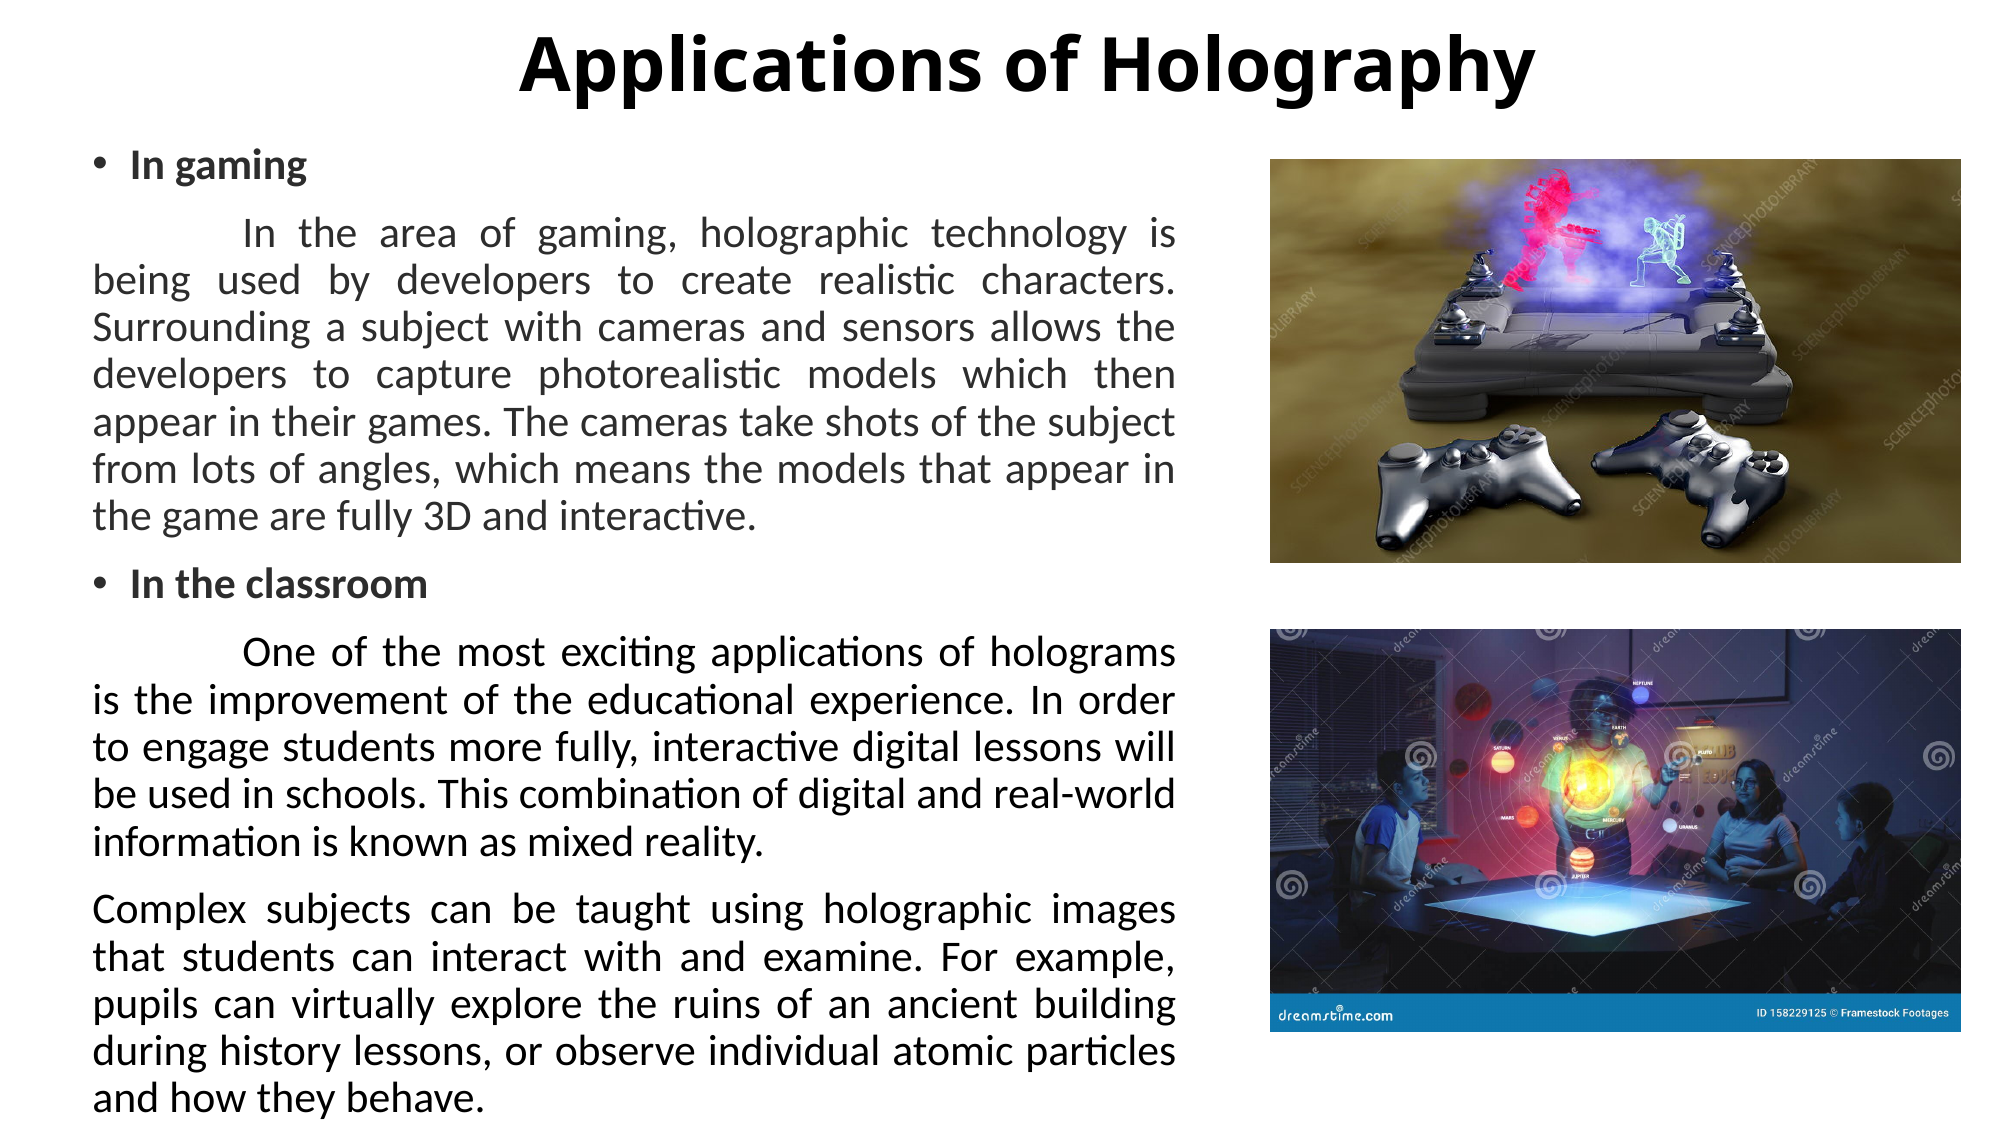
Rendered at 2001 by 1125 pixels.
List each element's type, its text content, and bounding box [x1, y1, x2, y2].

title Applications of Holography [165, 0, 1891, 134]
picture [1270, 629, 1961, 1032]
picture [1270, 159, 1961, 563]
list In gaming In the area of gaming, holographic technology is being used by developers to create realistic characters. Surrounding a subject with cameras and sensors allows the developers to capture photorealistic models which then appear in their games. The cameras take shots of the subject from lots of angles, which means the models that appear in the game are fully 3D and interactive. In the classroom One of the most exciting applications of holograms is the improvement of the educational experience. In order to engage students more fully, interactive digital lessons will be used in schools. This combination of digital and real-world information is known as mixed reality. Complex subjects can be taught using holographic images that students can interact with and examine. For example, pupils can virtually explore the ruins of an ancient building during history lessons, or observe individual atomic particles and how they behave. [77, 133, 1192, 1125]
